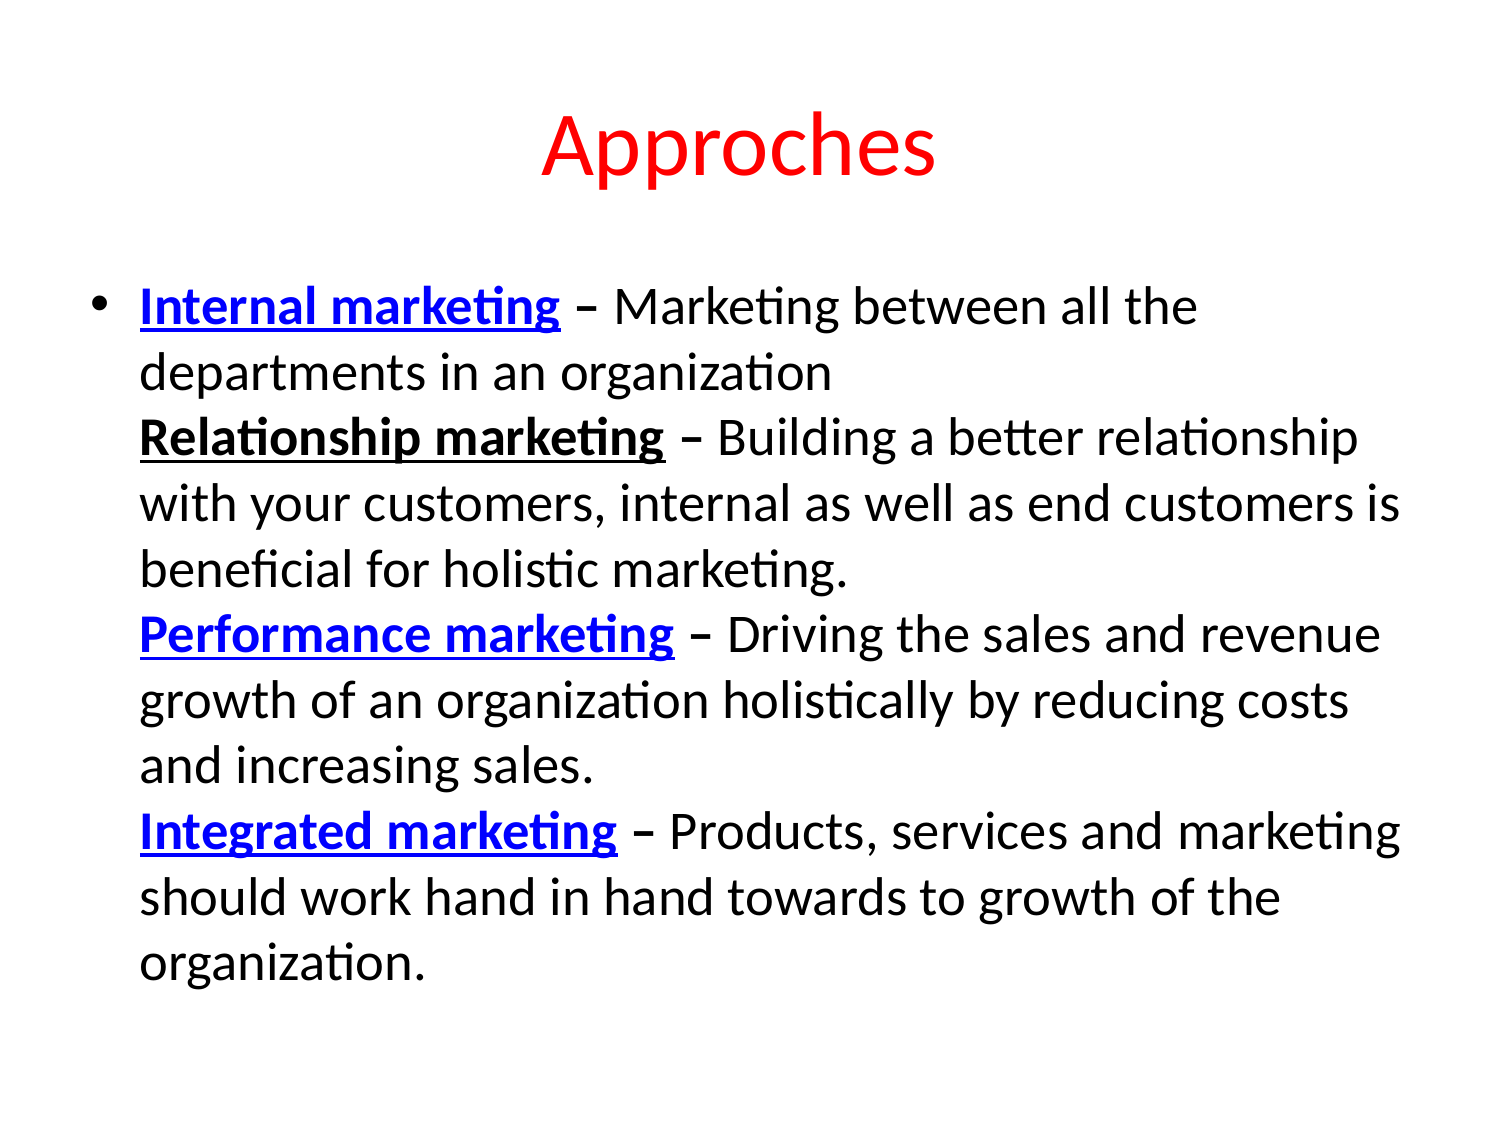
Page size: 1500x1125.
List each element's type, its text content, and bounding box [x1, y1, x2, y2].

title Approches [75, 45, 1425, 233]
list Internal marketing – Marketing between all the departments in an organization Relationship marketing – Building a better relationship with your customers, internal as well as end customers is beneficial for holistic marketing. Performance marketing – Driving the sales and revenue growth of an organization holistically by reducing costs and increasing sales. Integrated marketing – Products, services and marketing should work hand in hand towards to growth of the organization. [75, 262, 1425, 1005]
